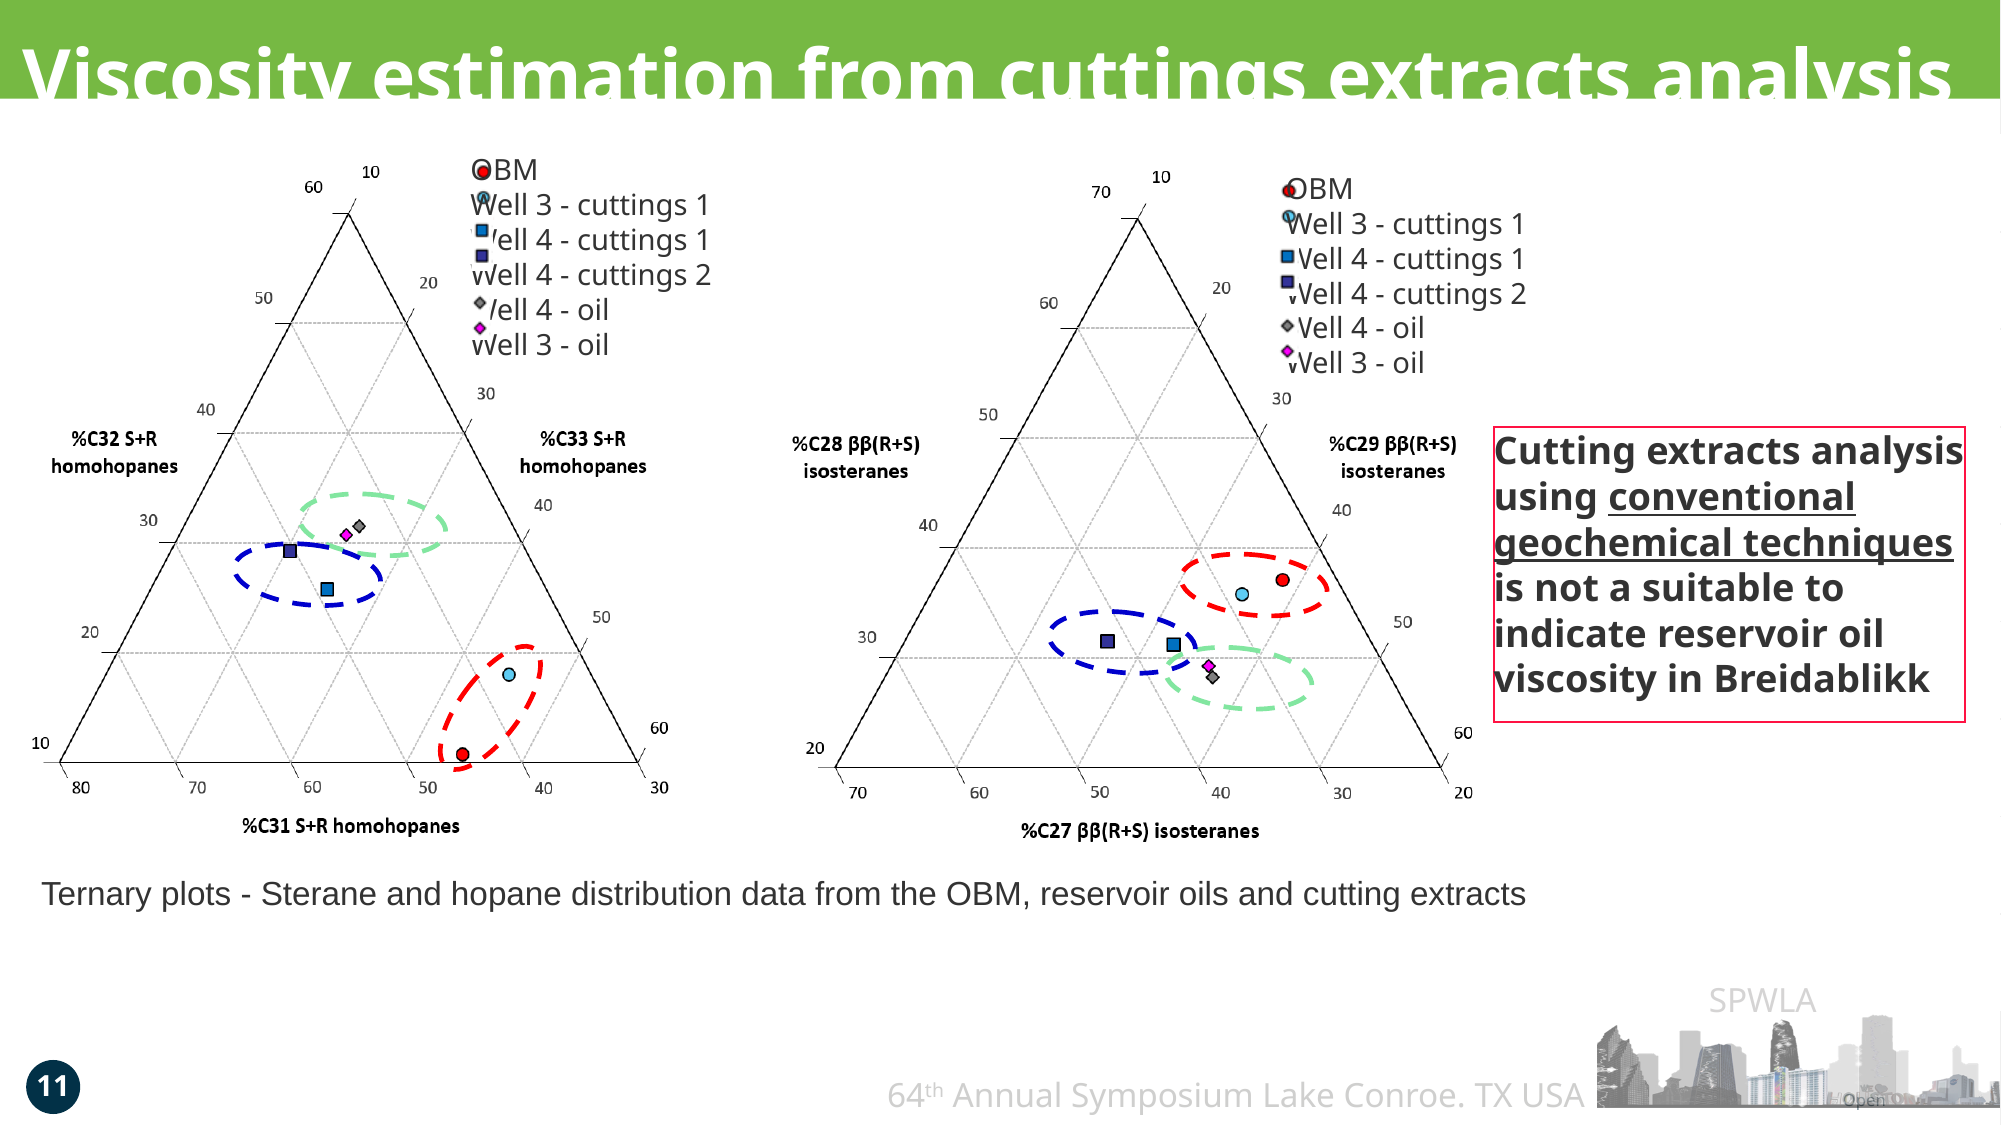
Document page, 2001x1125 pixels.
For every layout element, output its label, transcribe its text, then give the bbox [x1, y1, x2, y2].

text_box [9, 144, 697, 845]
list Cutting extracts analysis using conventional geochemical techniques is not a suitable to indicate reservoir oil viscosity in Breidablikk [1518, 426, 1966, 723]
title Viscosity estimation from cuttings extracts analysis [0, 0, 2000, 99]
text_box Ternary plots - Sterane and hopane distribution data from the OBM, reservoir oils and cutting extracts [26, 879, 1896, 920]
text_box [771, 160, 1518, 858]
